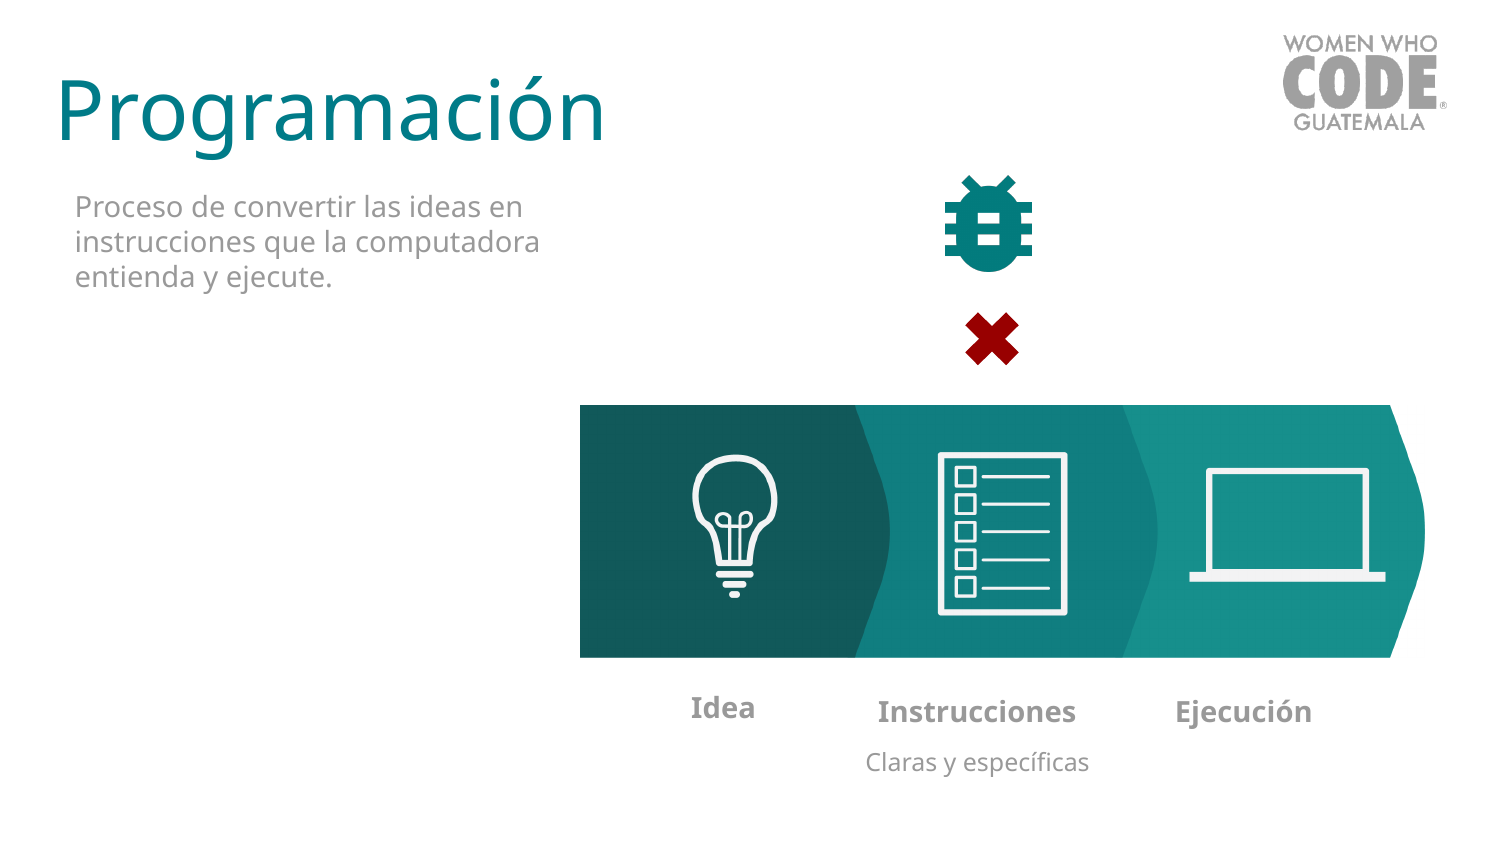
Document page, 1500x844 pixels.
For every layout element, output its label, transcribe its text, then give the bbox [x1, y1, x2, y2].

picture [945, 175, 1032, 273]
title Programación [40, 42, 770, 174]
text_box Instrucciones [863, 677, 1132, 731]
text_box Ejecución [1159, 677, 1429, 735]
picture [580, 405, 1425, 658]
text_box Claras y específicas [850, 731, 1179, 789]
picture [1283, 33, 1447, 131]
text_box [965, 312, 1019, 366]
text_box Proceso de convertir las ideas en instrucciones que la computadora entienda y ejecute. [59, 173, 628, 305]
text_box Idea [676, 674, 787, 732]
